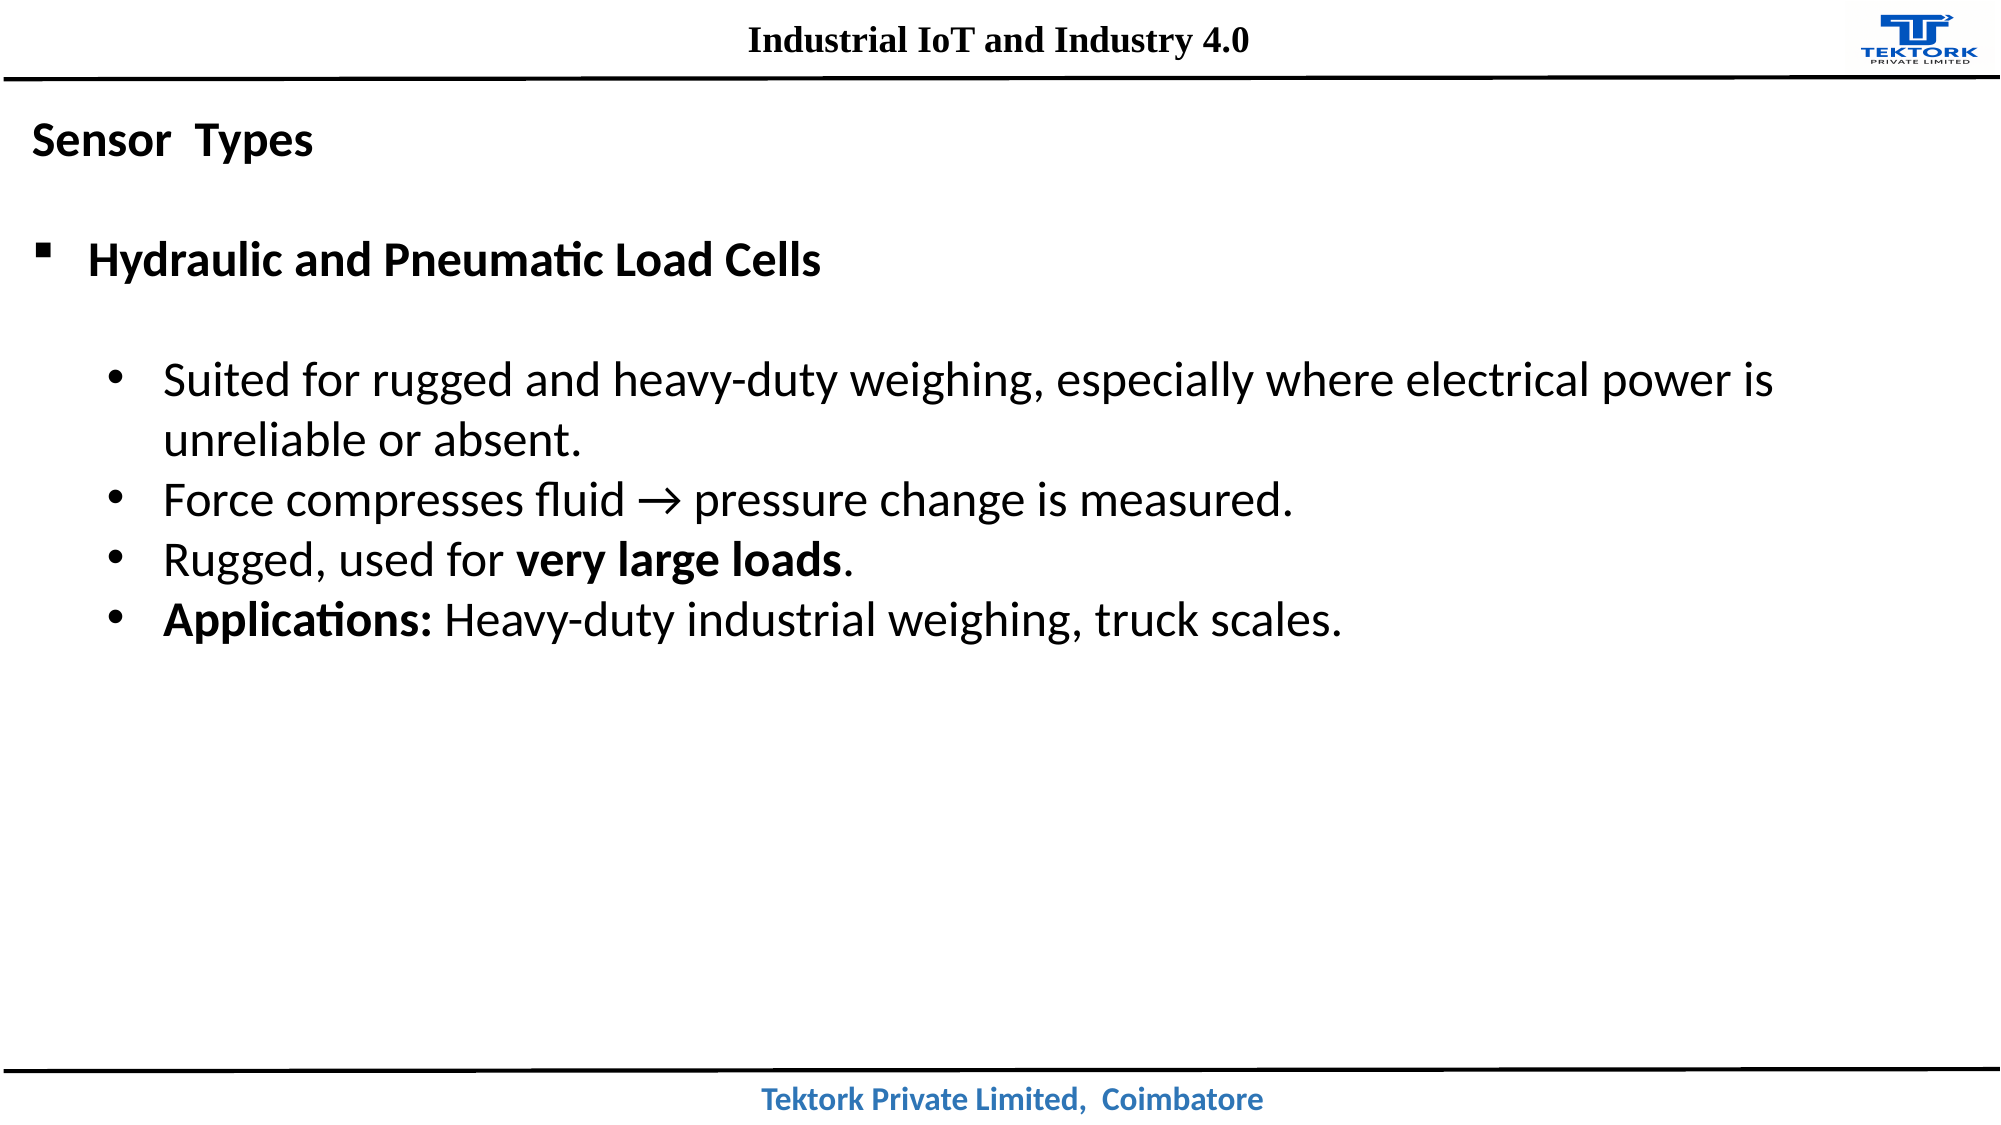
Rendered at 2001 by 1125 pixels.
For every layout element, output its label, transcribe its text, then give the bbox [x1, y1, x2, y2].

picture [1845, 1, 1995, 77]
text_box Sensor Types Hydraulic and Pneumatic Load Cells Suited for rugged and heavy-duty weighing, especially where electrical power is unreliable or absent. Force compresses fluid → pressure change is measured. Rugged, used for very large loads. Applications: Heavy-duty industrial weighing, truck scales. [17, 98, 1975, 954]
text_box Industrial IoT and Industry 4.0 [732, 7, 1267, 68]
text_box Tektork Private Limited, Coimbatore [419, 1072, 1608, 1125]
